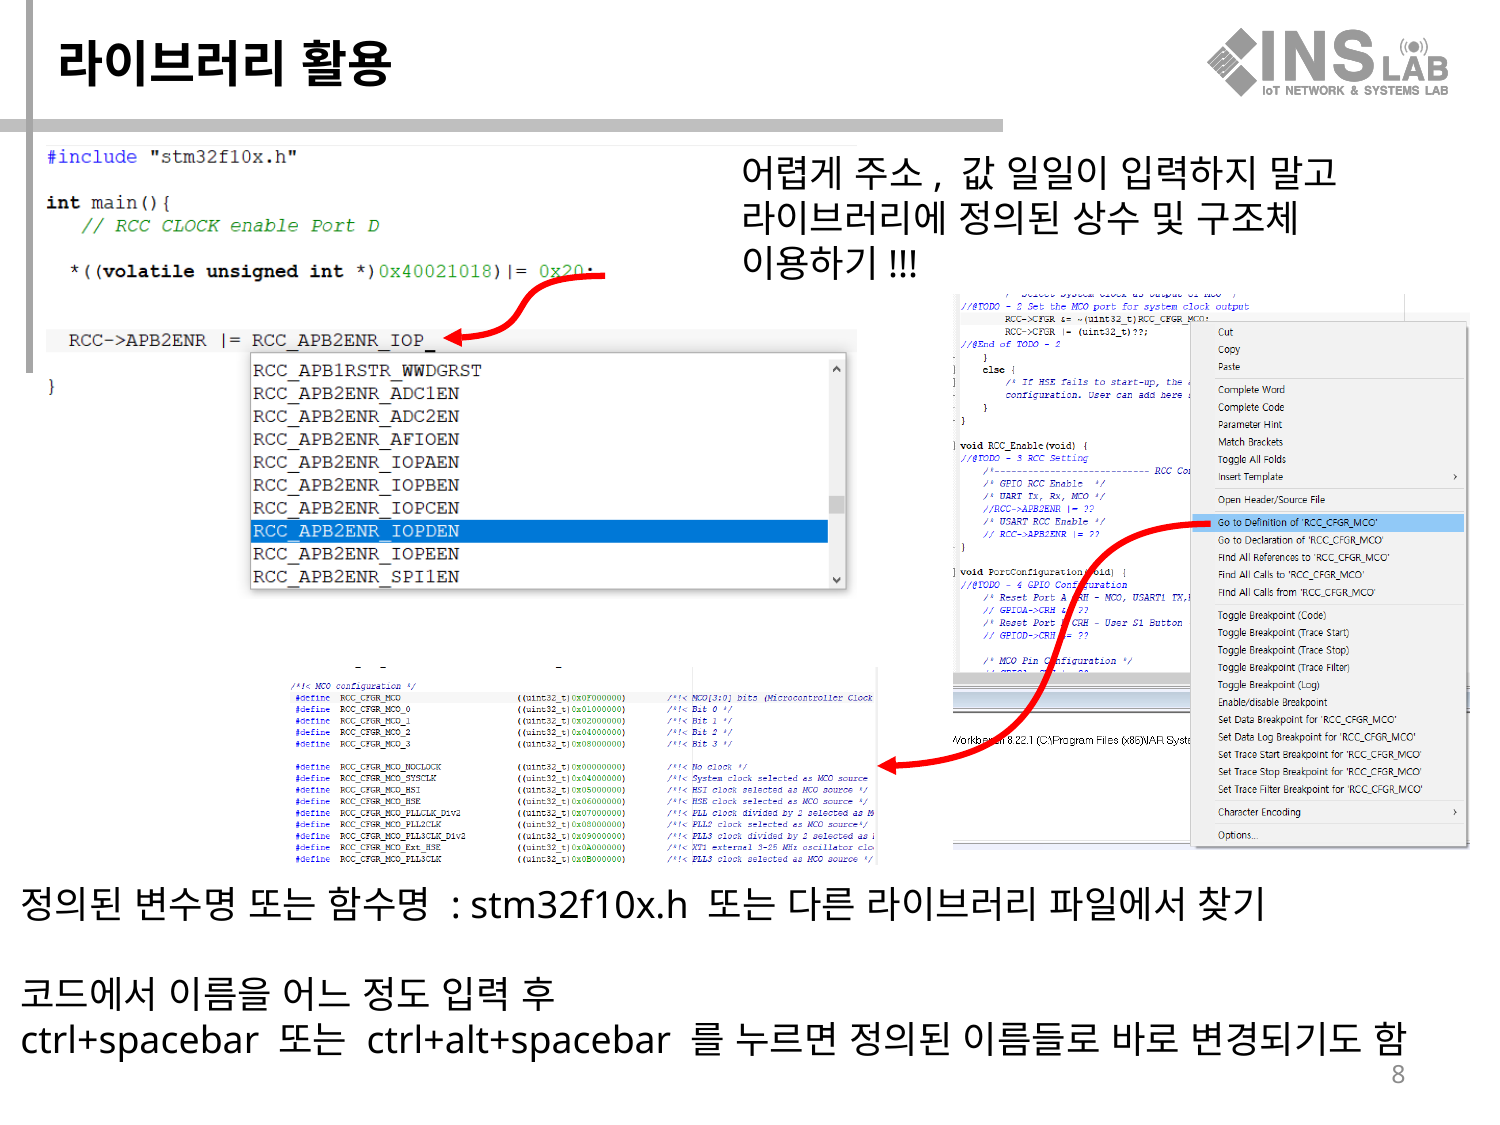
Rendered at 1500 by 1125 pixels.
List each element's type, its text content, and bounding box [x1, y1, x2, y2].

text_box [876, 523, 1211, 767]
text_box 정의된 변수명 또는 함수명 : stm32f10x.h 또는 다른 라이브러리 파일에서 찾기 코드에서 이름을 어느 정도 입력 후 ctrl+spacebar 또는 ctrl+alt+spacebar 를 누르면 정의된 이름들로 바로 변경되기도 함 [5, 873, 1500, 1069]
title 라이브러리 활용 [42, 15, 1177, 110]
slide_number 8 [1070, 1069, 1421, 1106]
picture [46, 145, 857, 600]
text_box 어렵게 주소, 값 일일이 입력하지 말고 라이브러리에 정의된 상수 및 구조체 이용하기!!! [726, 142, 1436, 293]
picture [953, 294, 1470, 851]
picture [288, 667, 878, 865]
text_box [442, 275, 606, 339]
